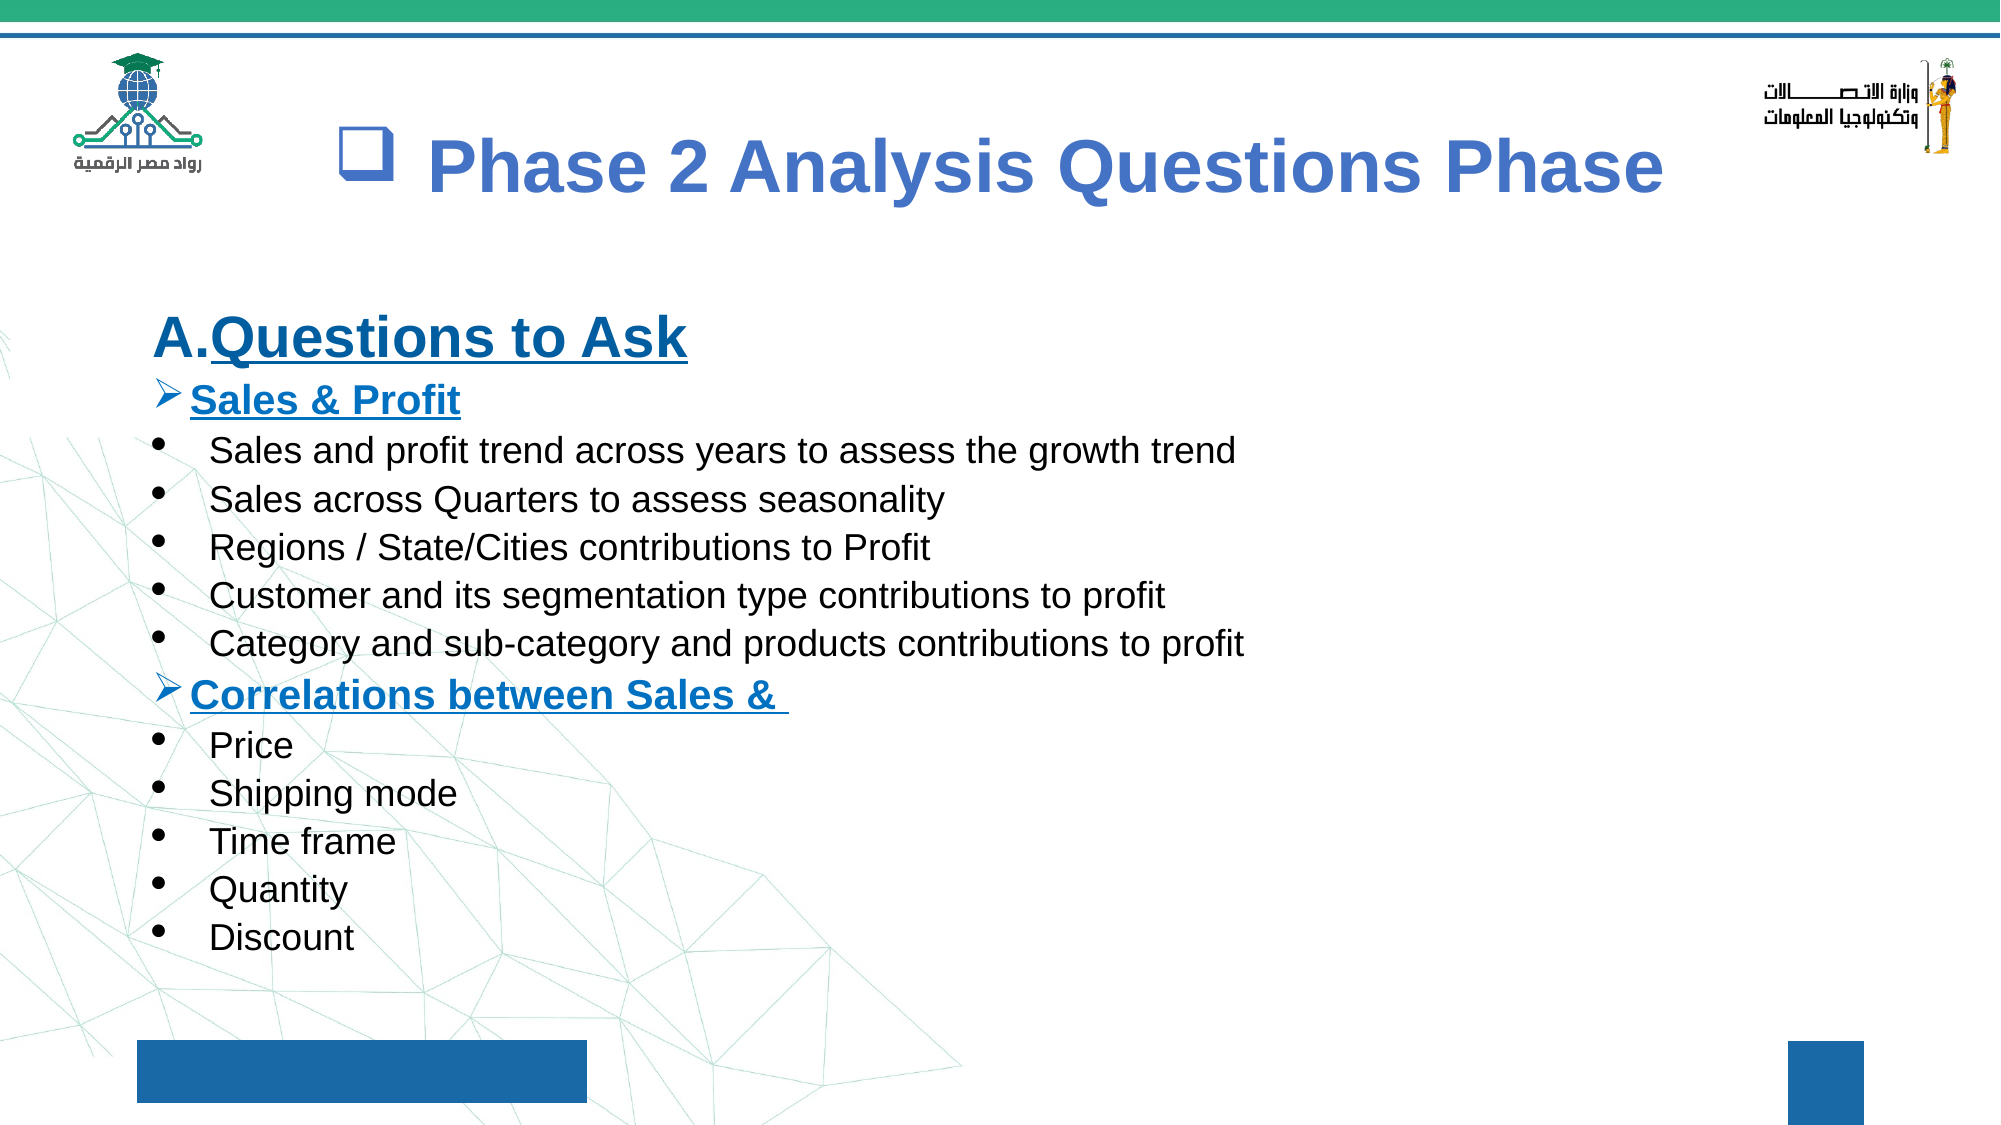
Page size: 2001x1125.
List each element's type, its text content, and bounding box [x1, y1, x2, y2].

picture [0, 0, 2000, 1125]
title Phase 2 Analysis Questions Phase [137, 59, 1863, 278]
list Questions to Ask Sales & Profit Sales and profit trend across years to assess the growth trend Sales across Quarters to assess seasonality Regions / State/Cities contributions to Profit Customer and its segmentation type contributions to profit Category and sub-category and products contributions to profit Correlations between Sales & Price Shipping mode Time frame Quantity Discount [137, 299, 1863, 1014]
